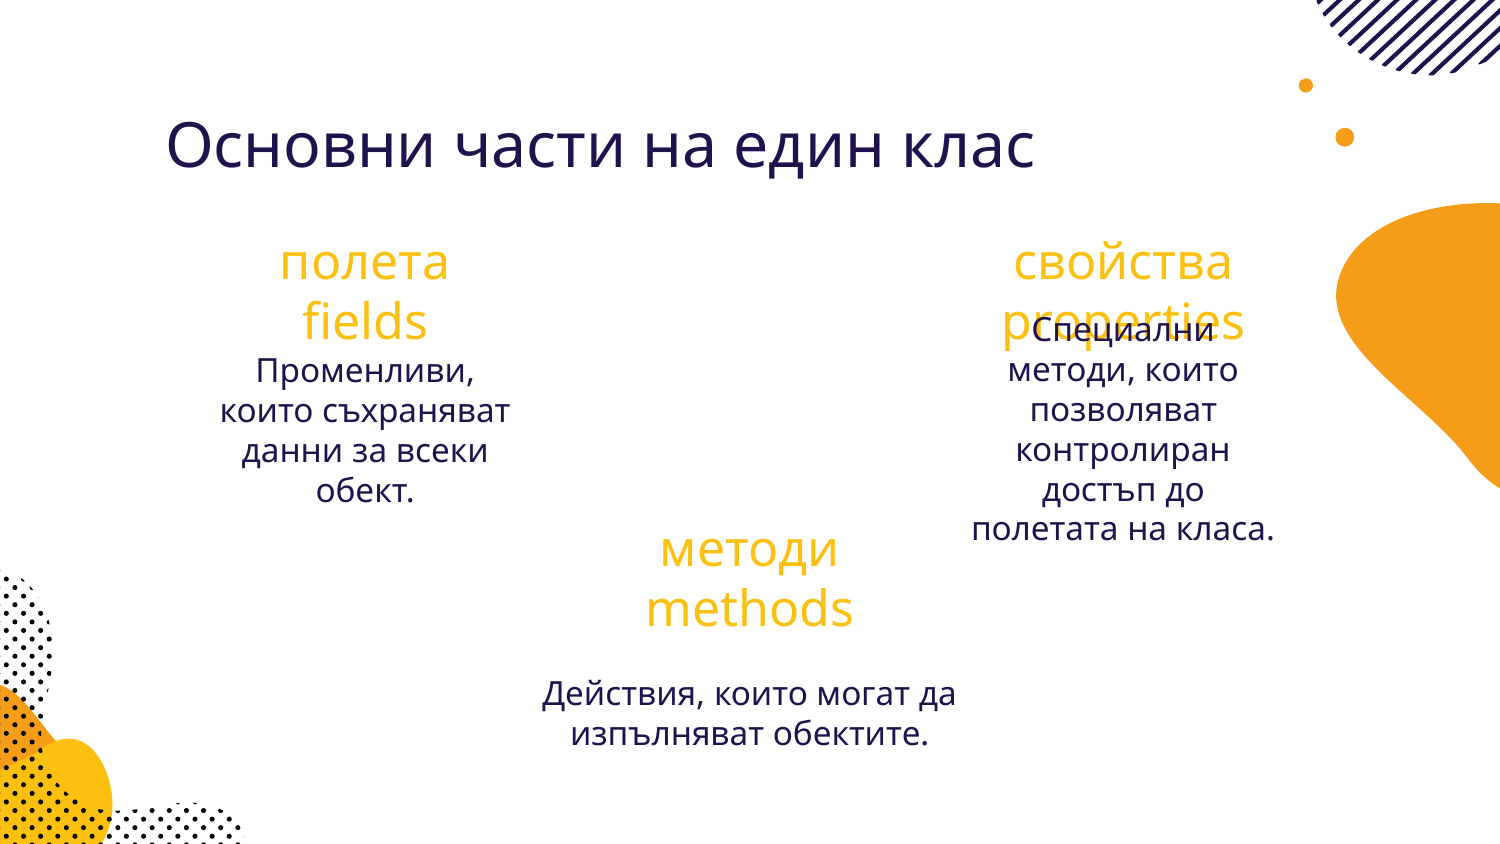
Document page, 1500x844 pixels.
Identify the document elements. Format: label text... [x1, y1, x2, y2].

title Основни части на един клас [150, 90, 1350, 181]
subtitle Променливи, които съхраняват данни за всеки обект. [192, 404, 538, 525]
subtitle полета fields [215, 240, 516, 365]
text_box Специални методи, които позволяват контролиран достъп до полетата на класа. [950, 387, 1296, 563]
subtitle методи methods [600, 524, 900, 652]
text_box свойства properties [962, 237, 1285, 365]
subtitle Действия, които могат да изпълняват обектите. [515, 674, 985, 767]
